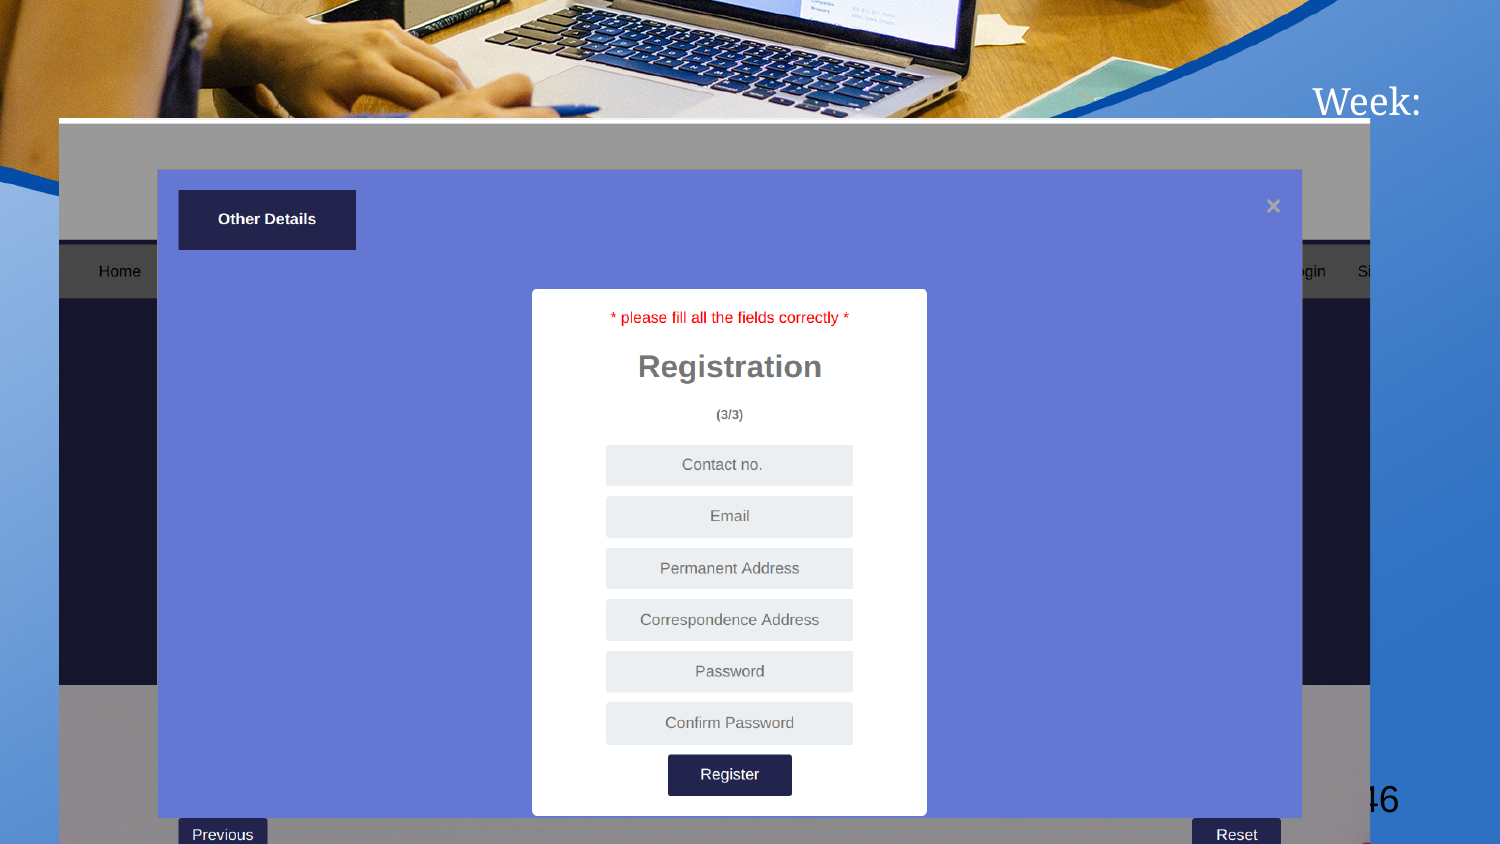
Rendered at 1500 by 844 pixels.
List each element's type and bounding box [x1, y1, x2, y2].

picture [59, 118, 1370, 844]
